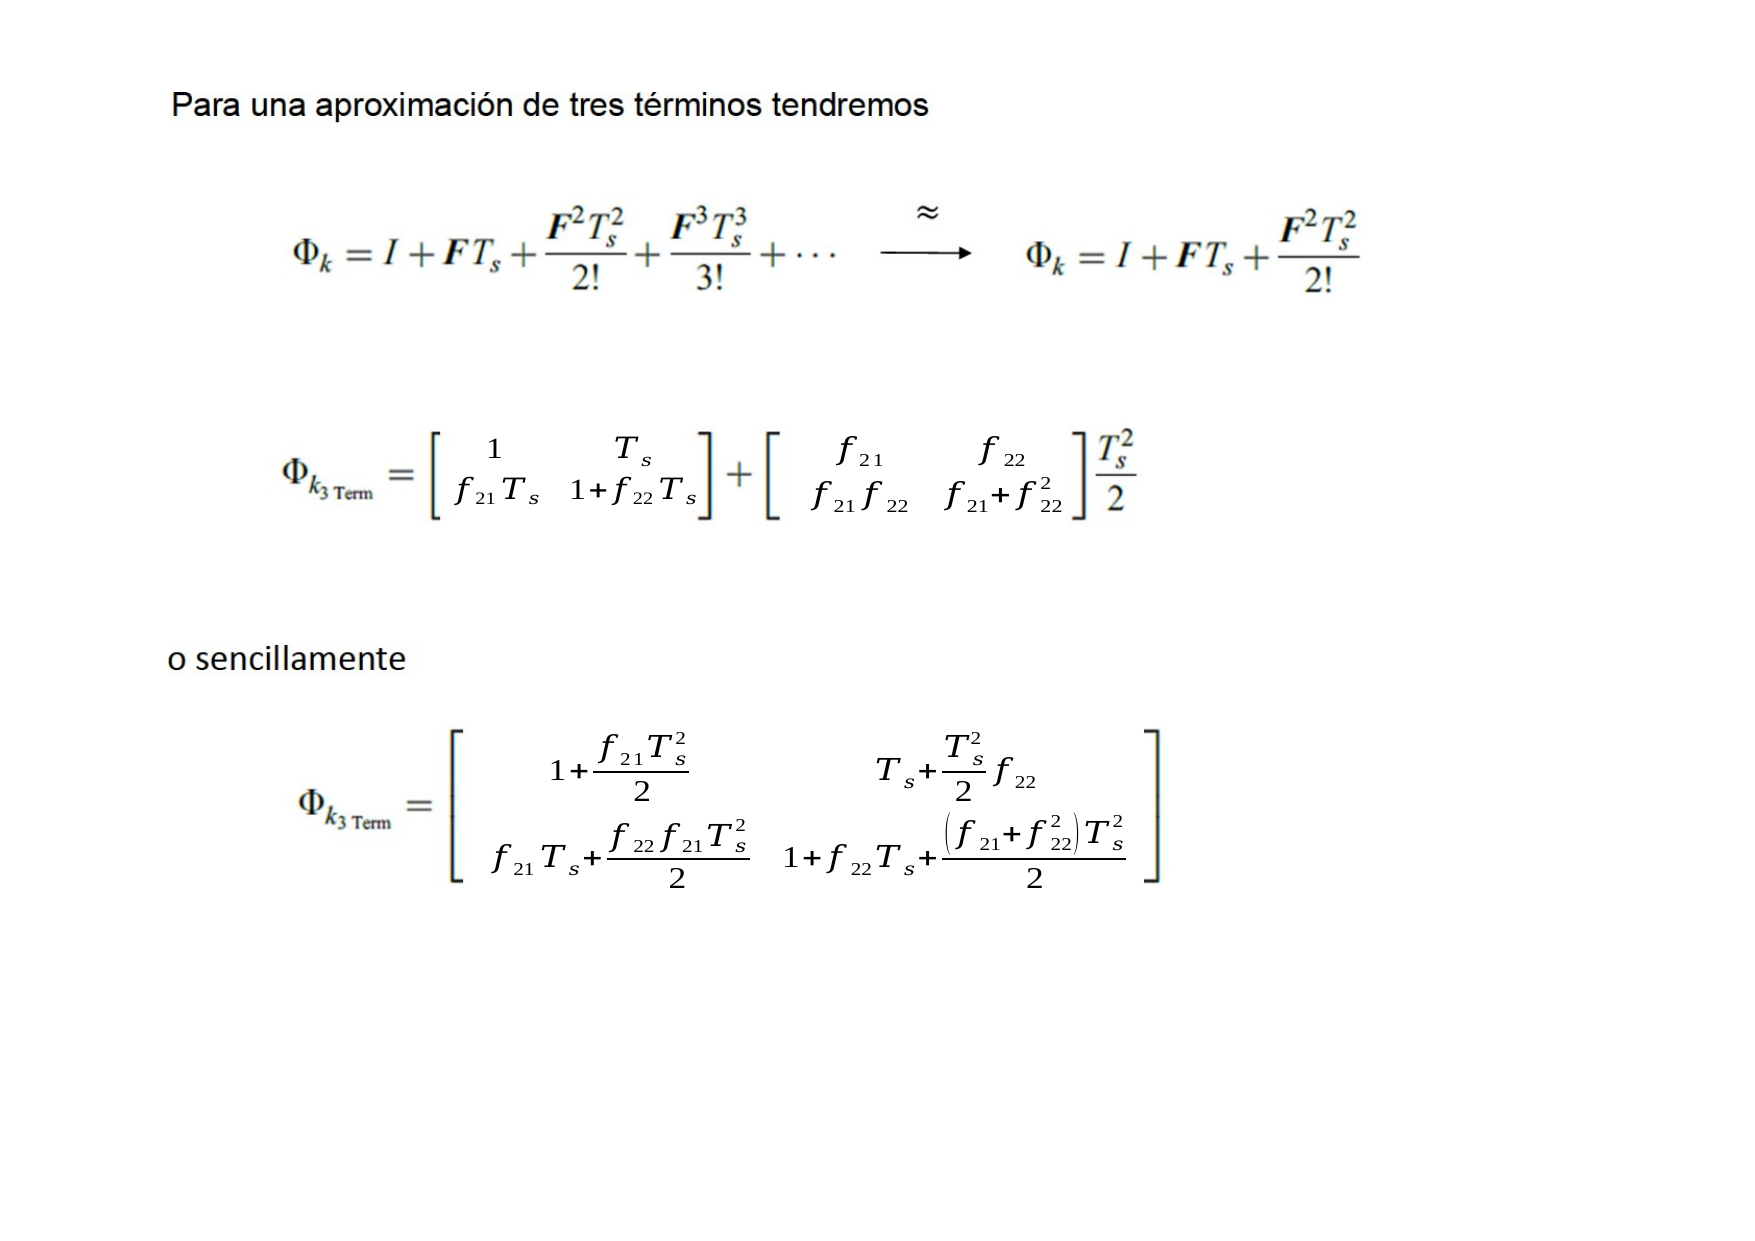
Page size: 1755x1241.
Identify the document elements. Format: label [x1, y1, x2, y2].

picture [168, 92, 1363, 886]
